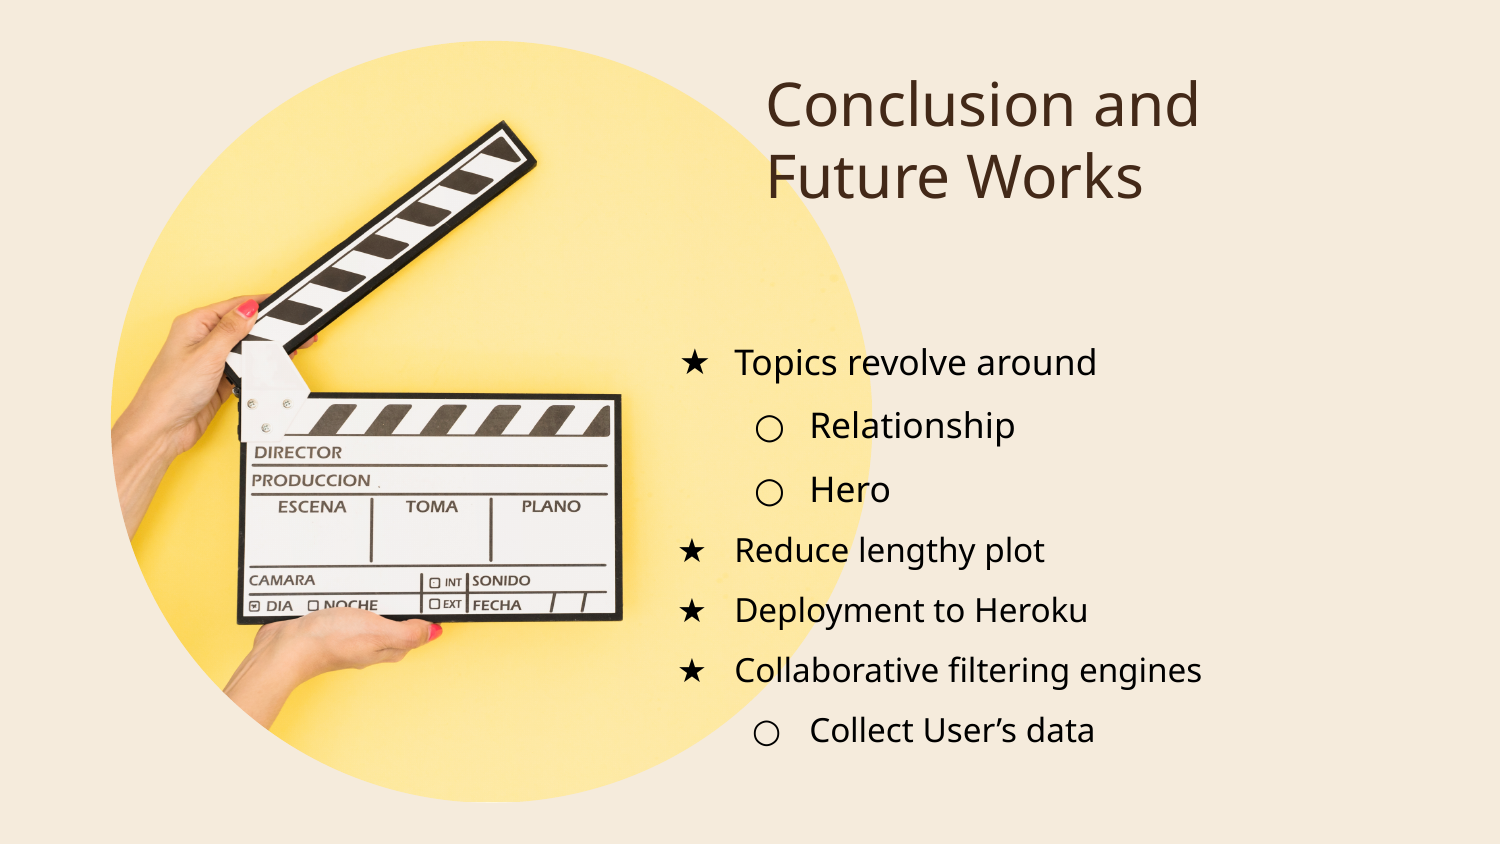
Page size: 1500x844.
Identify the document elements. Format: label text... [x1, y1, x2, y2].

title Conclusion and Future Works [877, 50, 1371, 249]
text_box Topics revolve around Relationship Hero Reduce lengthy plot Deployment to Heroku Collaborative filtering engines Collect User’s data [876, 303, 1393, 803]
picture [110, 40, 873, 804]
